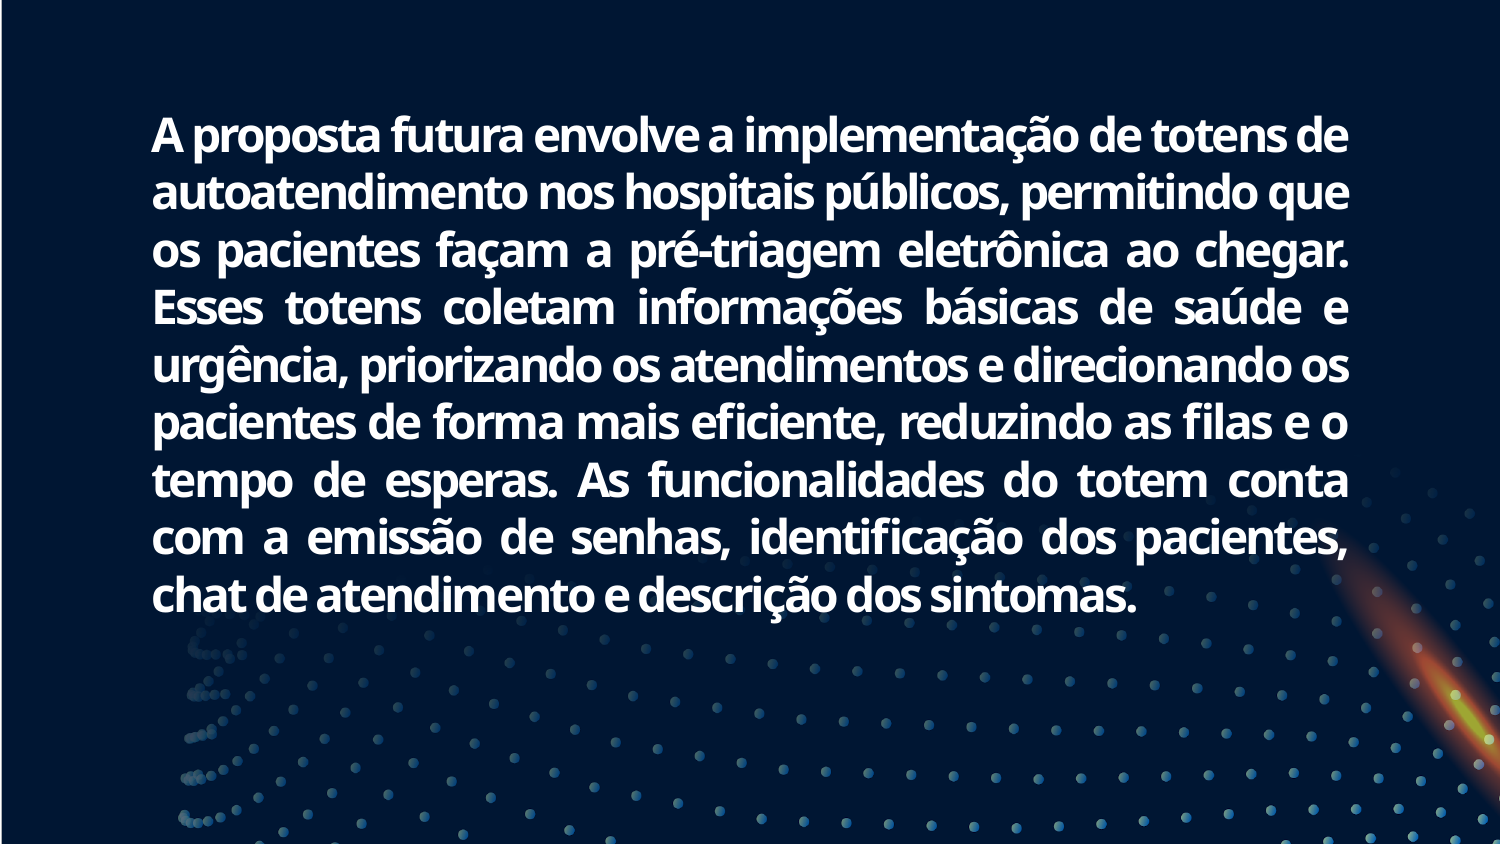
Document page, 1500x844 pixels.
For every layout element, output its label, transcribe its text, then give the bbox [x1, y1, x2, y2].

picture [0, 0, 1500, 844]
title A proposta futura envolve a implementação de totens de autoatendimento nos hospitais públicos, permitindo que os pacientes façam a pré-triagem eletrônica ao chegar. Esses totens coletam informações básicas de saúde e urgência, priorizando os atendimentos e direcionando os pacientes de forma mais eficiente, reduzindo as filas e o tempo de esperas. As funcionalidades do totem conta com a emissão de senhas, identificação dos pacientes, chat de atendimento e descrição dos sintomas. [136, 89, 1364, 422]
